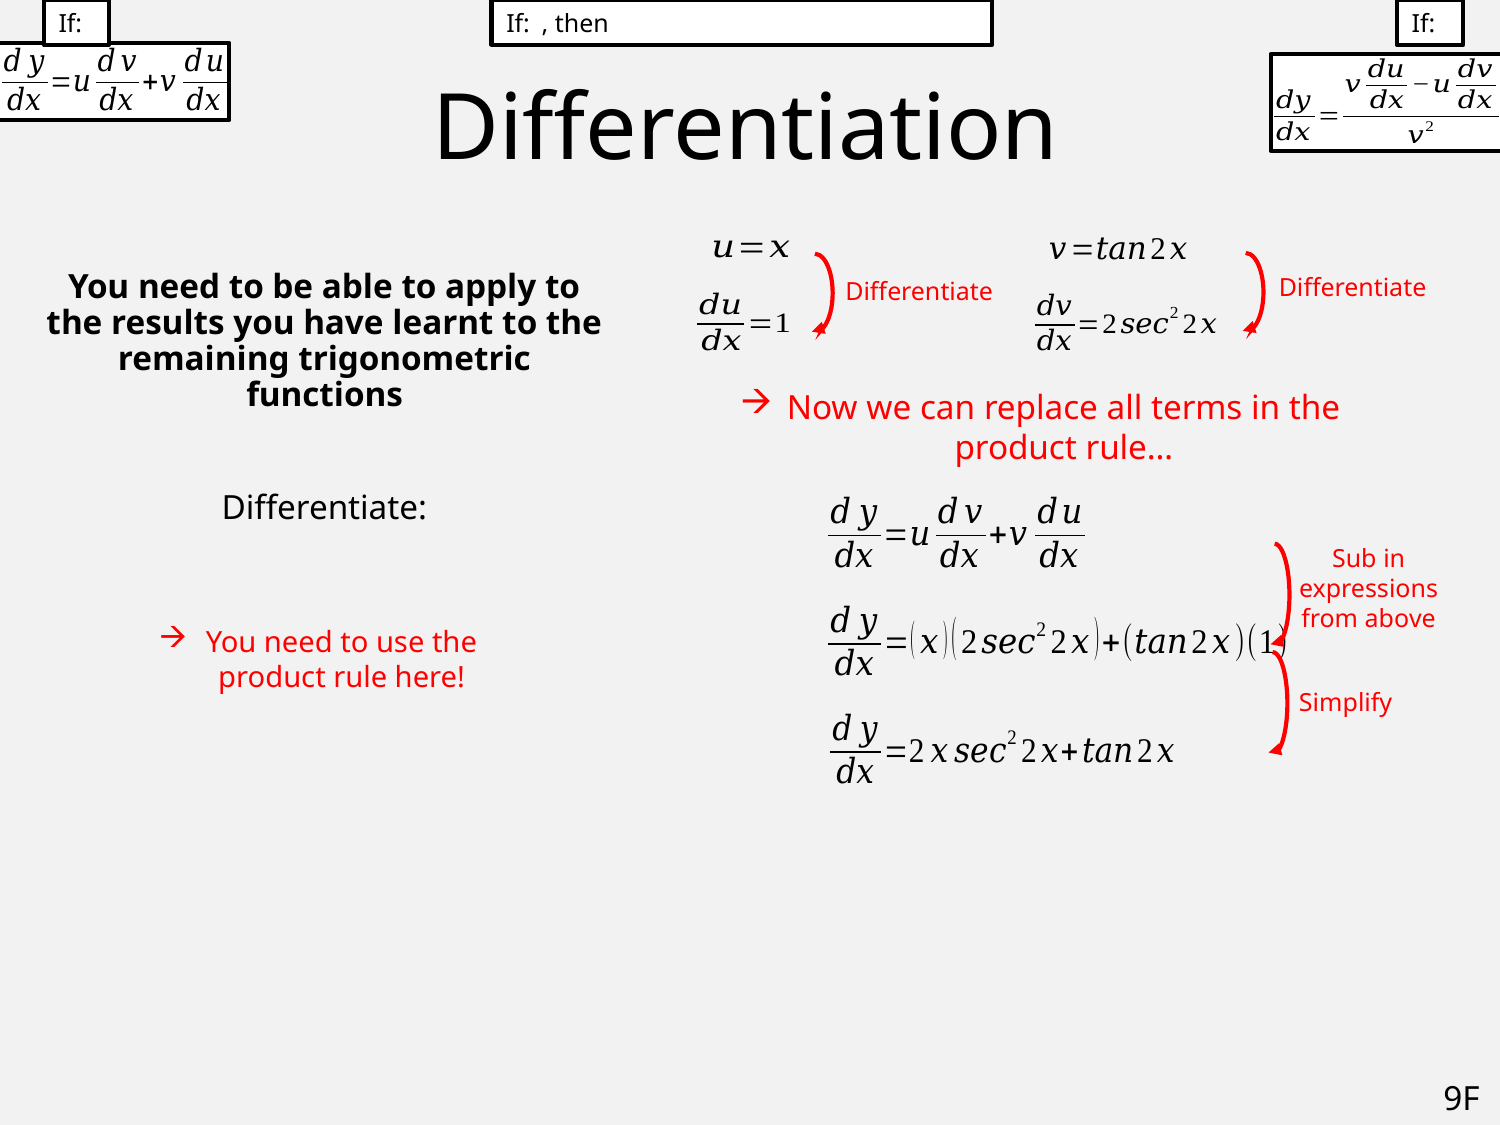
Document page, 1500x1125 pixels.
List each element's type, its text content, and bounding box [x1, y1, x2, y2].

text_box You need to use the product rule here! [115, 616, 521, 701]
text_box Differentiate [1247, 264, 1458, 310]
text_box [1268, 724, 1287, 756]
text_box Sub in expressions from above [1254, 535, 1484, 640]
text_box [811, 253, 831, 334]
text_box [1270, 640, 1285, 648]
text_box Now we can replace all terms in the product rule… [666, 378, 1415, 474]
text_box Simplify [1268, 679, 1423, 724]
title Differentiation [98, 21, 1393, 239]
text_box 9F [1428, 1069, 1500, 1125]
text_box Differentiate [816, 267, 1023, 313]
text_box [1242, 252, 1263, 334]
text_box [1272, 651, 1287, 679]
